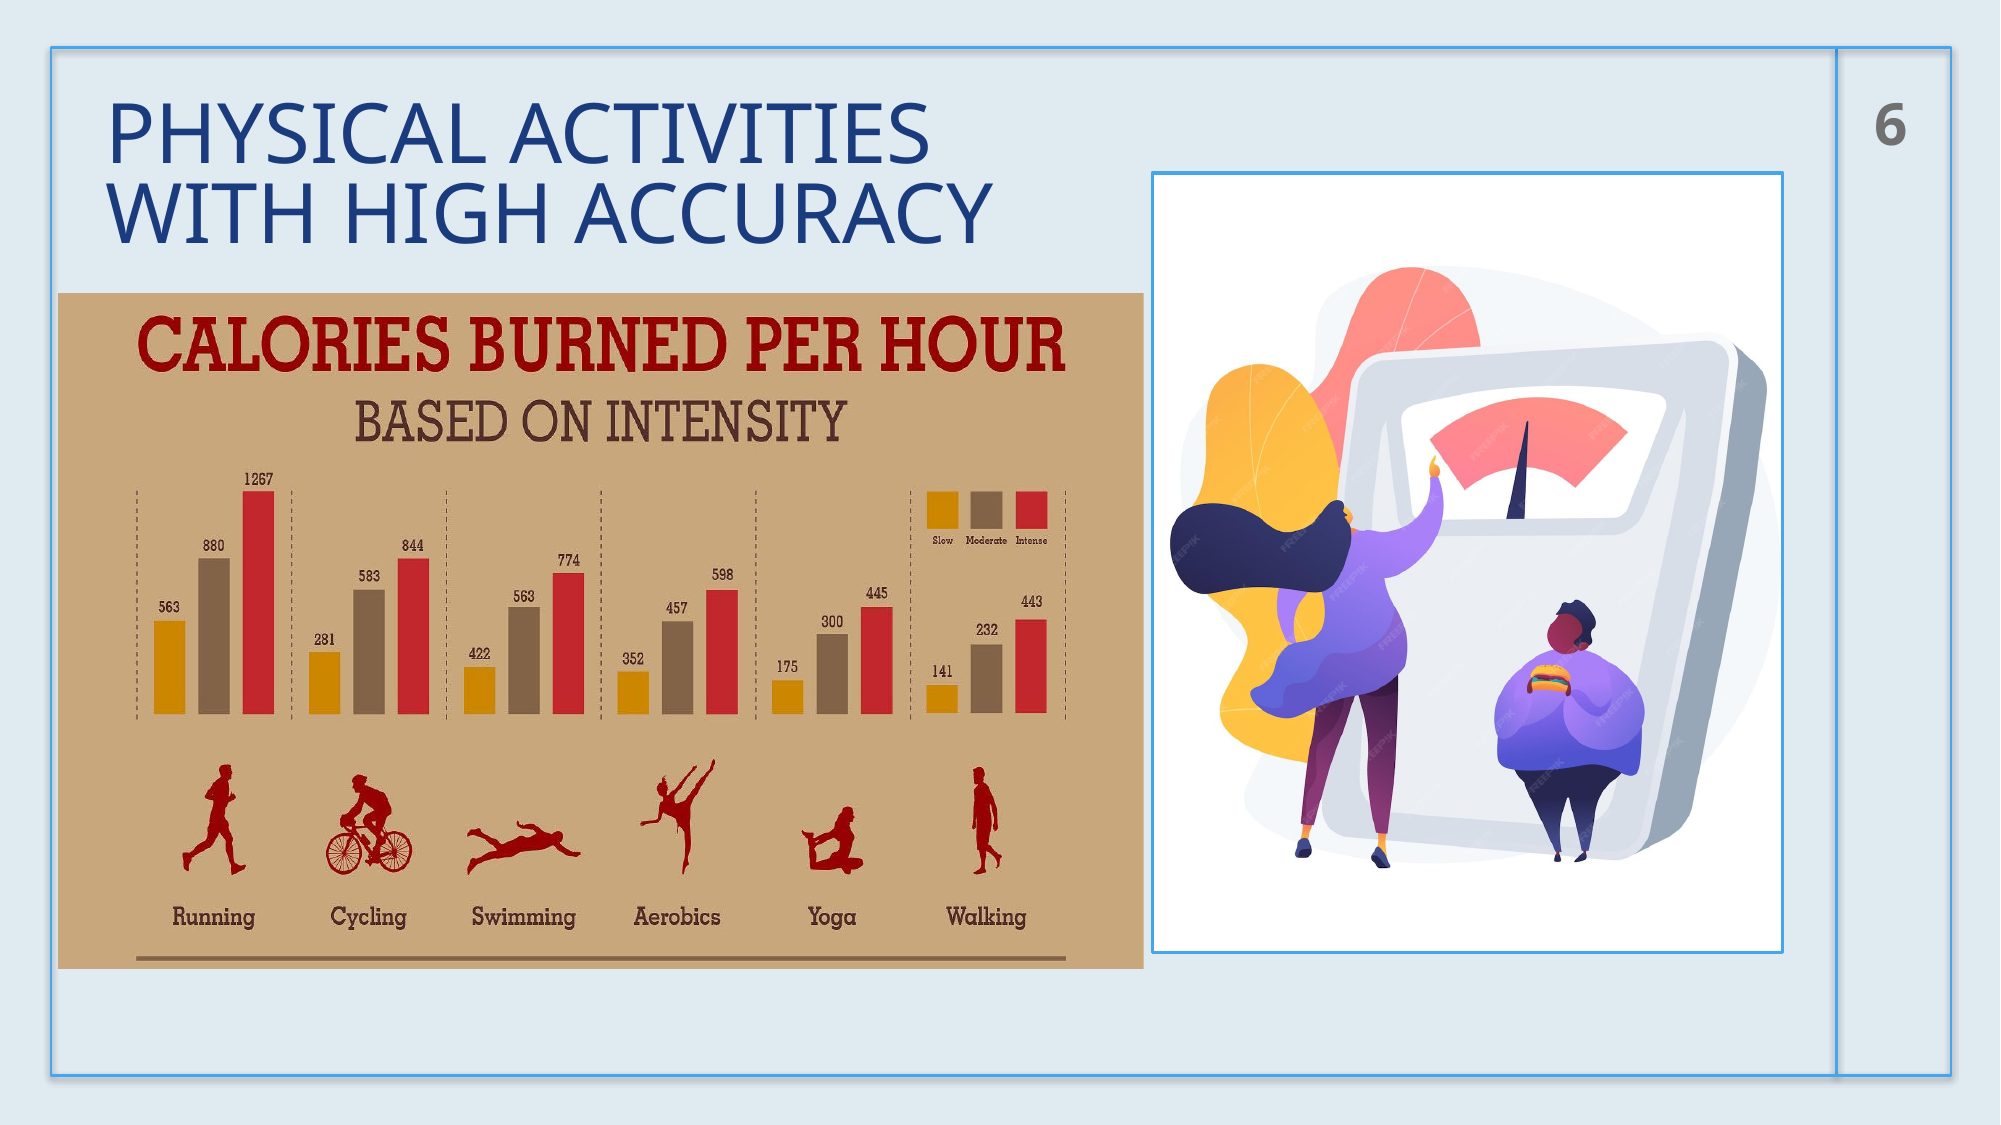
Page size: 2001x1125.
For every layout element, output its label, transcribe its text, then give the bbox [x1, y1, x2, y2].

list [58, 293, 1144, 969]
picture [1153, 174, 1782, 951]
title physical activities with high accuracy [105, 91, 1074, 271]
slide_number 6 [1822, 48, 1961, 175]
